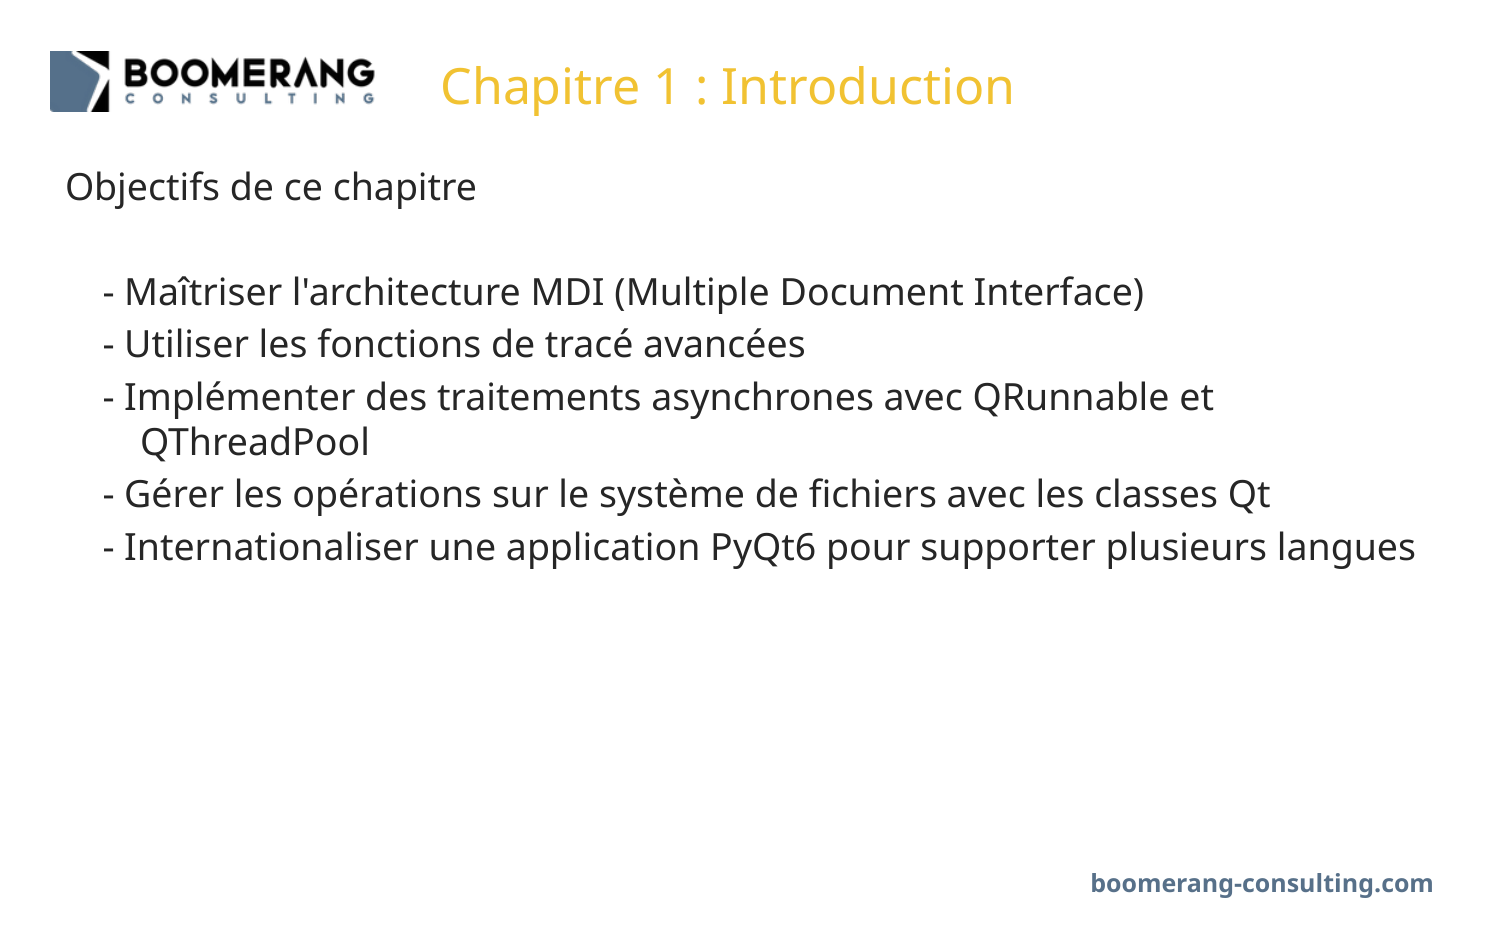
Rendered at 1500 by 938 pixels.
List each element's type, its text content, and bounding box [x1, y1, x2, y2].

list Objectifs de ce chapitre - Maîtriser l'architecture MDI (Multiple Document Interface) - Utiliser les fonctions de tracé avancées - Implémenter des traitements asynchrones avec QRunnable et QThreadPool - Gérer les opérations sur le système de fichiers avec les classes Qt - Internationaliser une application PyQt6 pour supporter plusieurs langues [49, 155, 1451, 859]
picture [50, 51, 389, 112]
title Chapitre 1 : Introduction [425, 45, 1451, 124]
